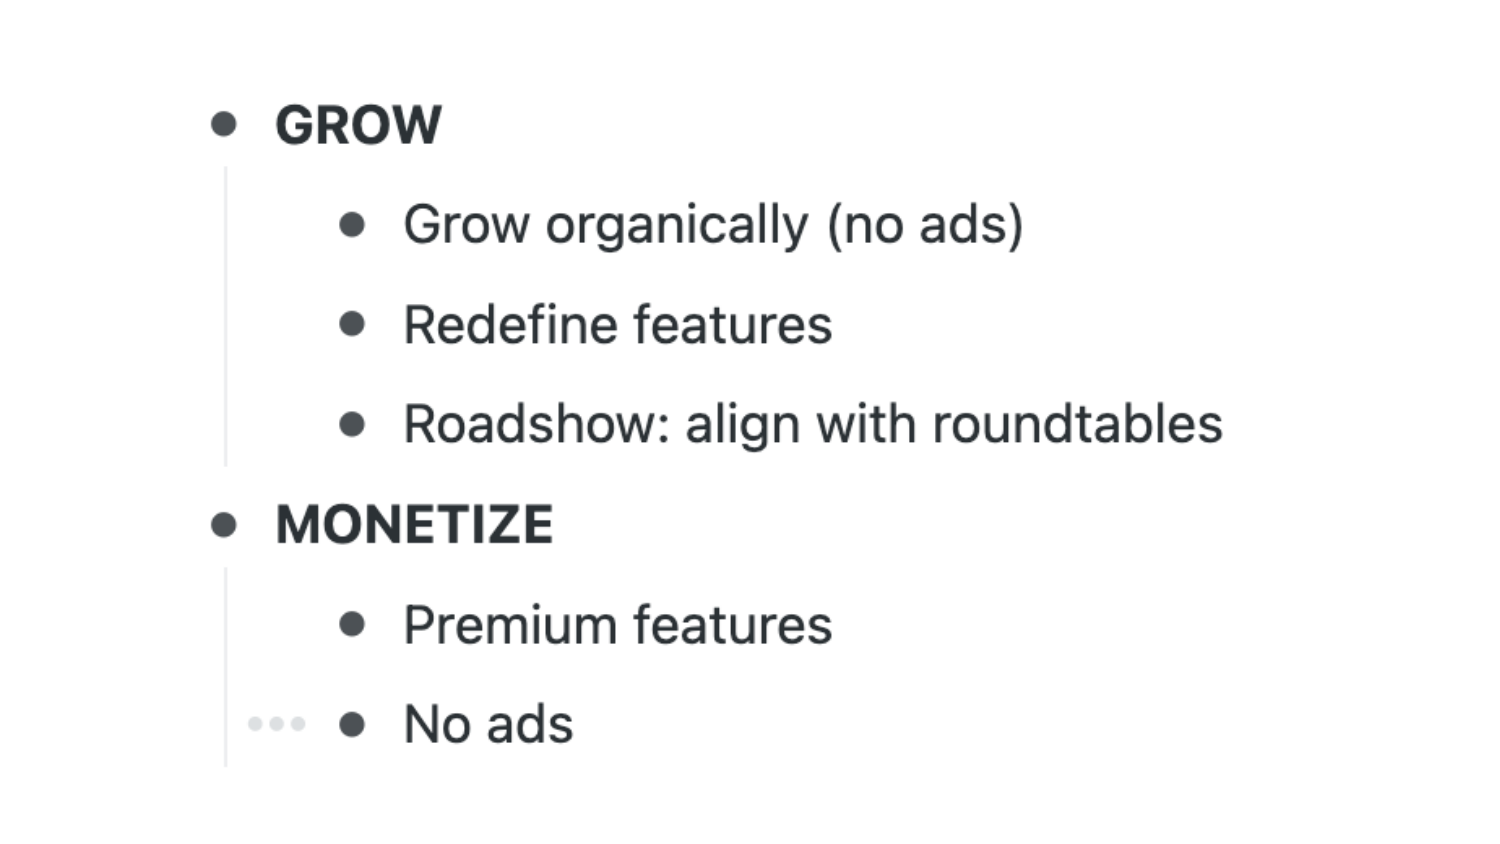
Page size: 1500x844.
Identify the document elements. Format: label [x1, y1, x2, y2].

list [174, 79, 1288, 804]
